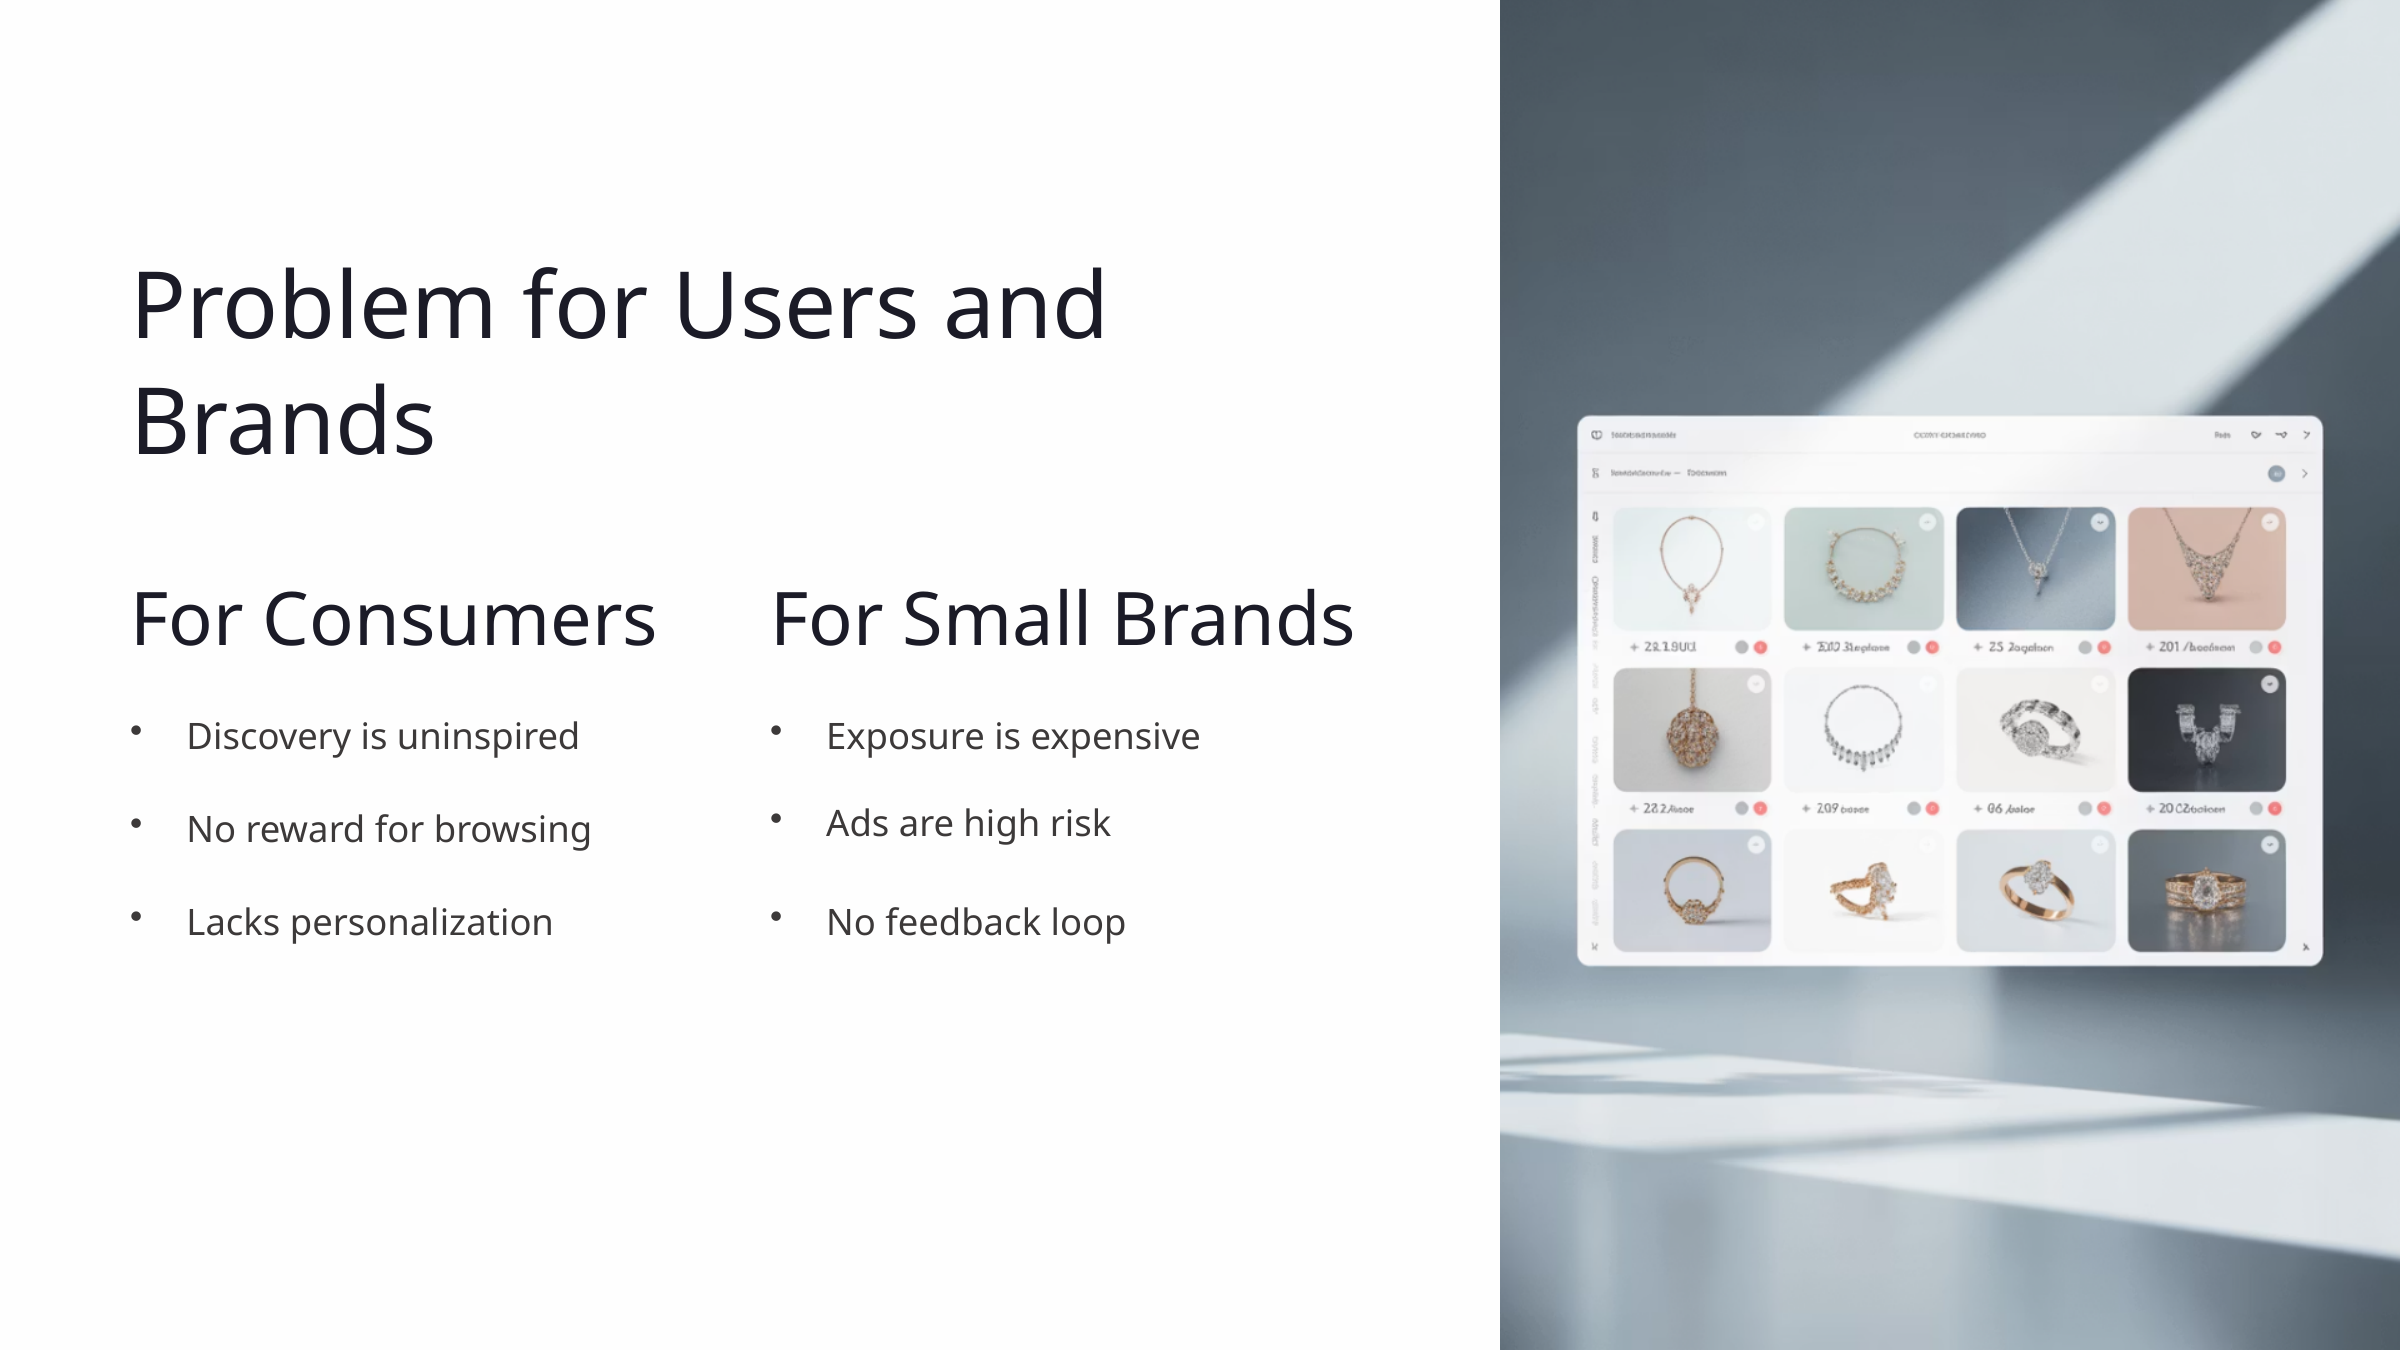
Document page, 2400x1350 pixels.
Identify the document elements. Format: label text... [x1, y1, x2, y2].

text_box Discovery is uninspired [130, 697, 678, 790]
text_box For Consumers [130, 567, 678, 661]
text_box For Small Brands [770, 567, 1371, 661]
text_box Ads are high risk [770, 784, 1371, 860]
text_box No feedback loop [770, 883, 1371, 958]
text_box Lacks personalization [130, 883, 678, 958]
text_box Problem for Users and Brands [130, 241, 1370, 475]
text_box Exposure is expensive [770, 697, 1371, 772]
text_box No reward for browsing [130, 790, 678, 883]
picture [1499, 0, 2400, 1350]
